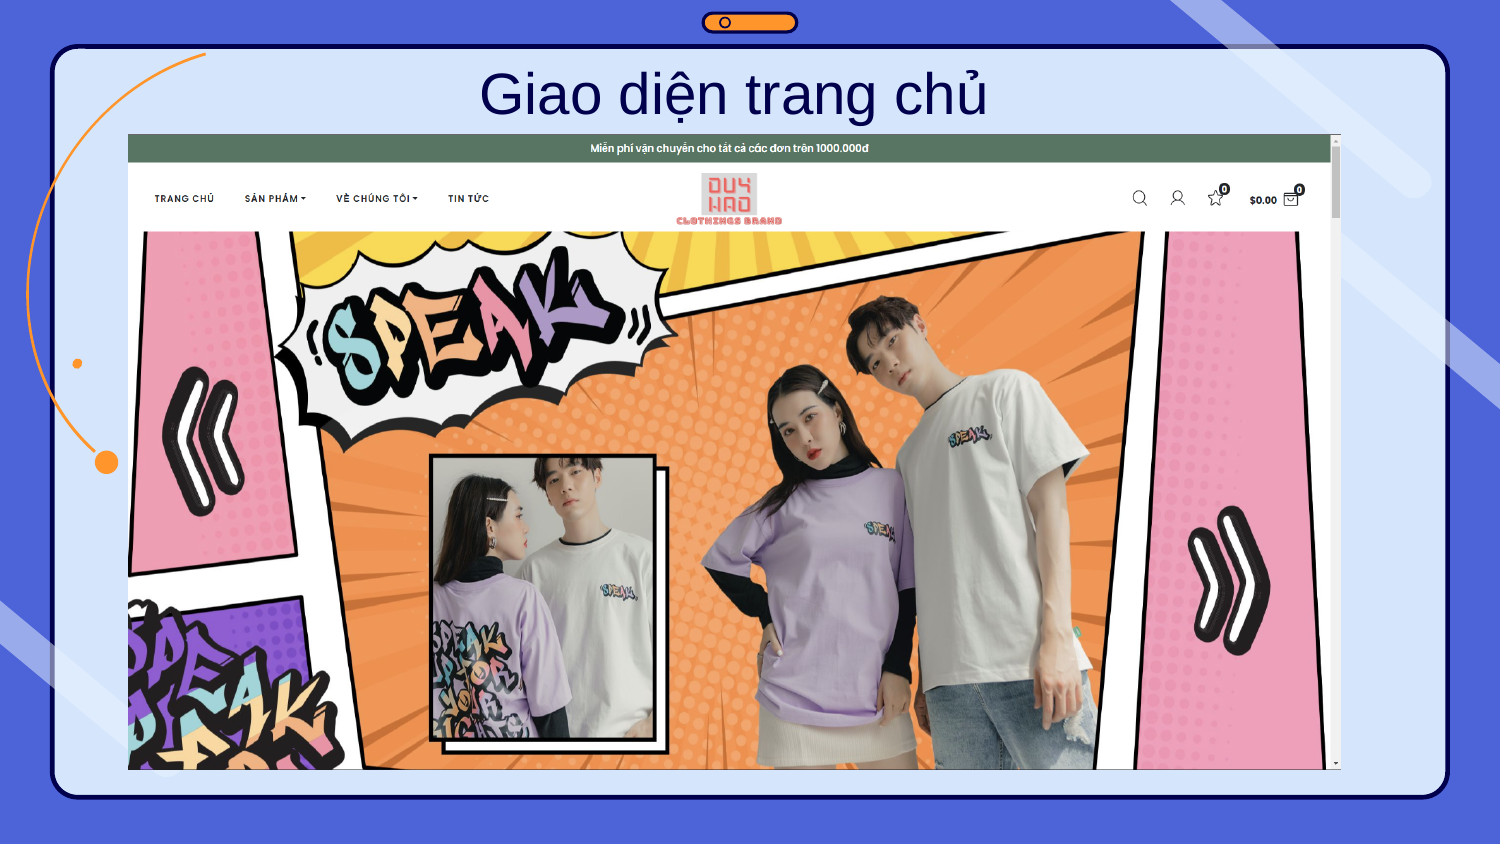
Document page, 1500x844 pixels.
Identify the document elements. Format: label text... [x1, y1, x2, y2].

picture [128, 134, 1341, 770]
title Giao diện trang chủ [103, 41, 1367, 135]
